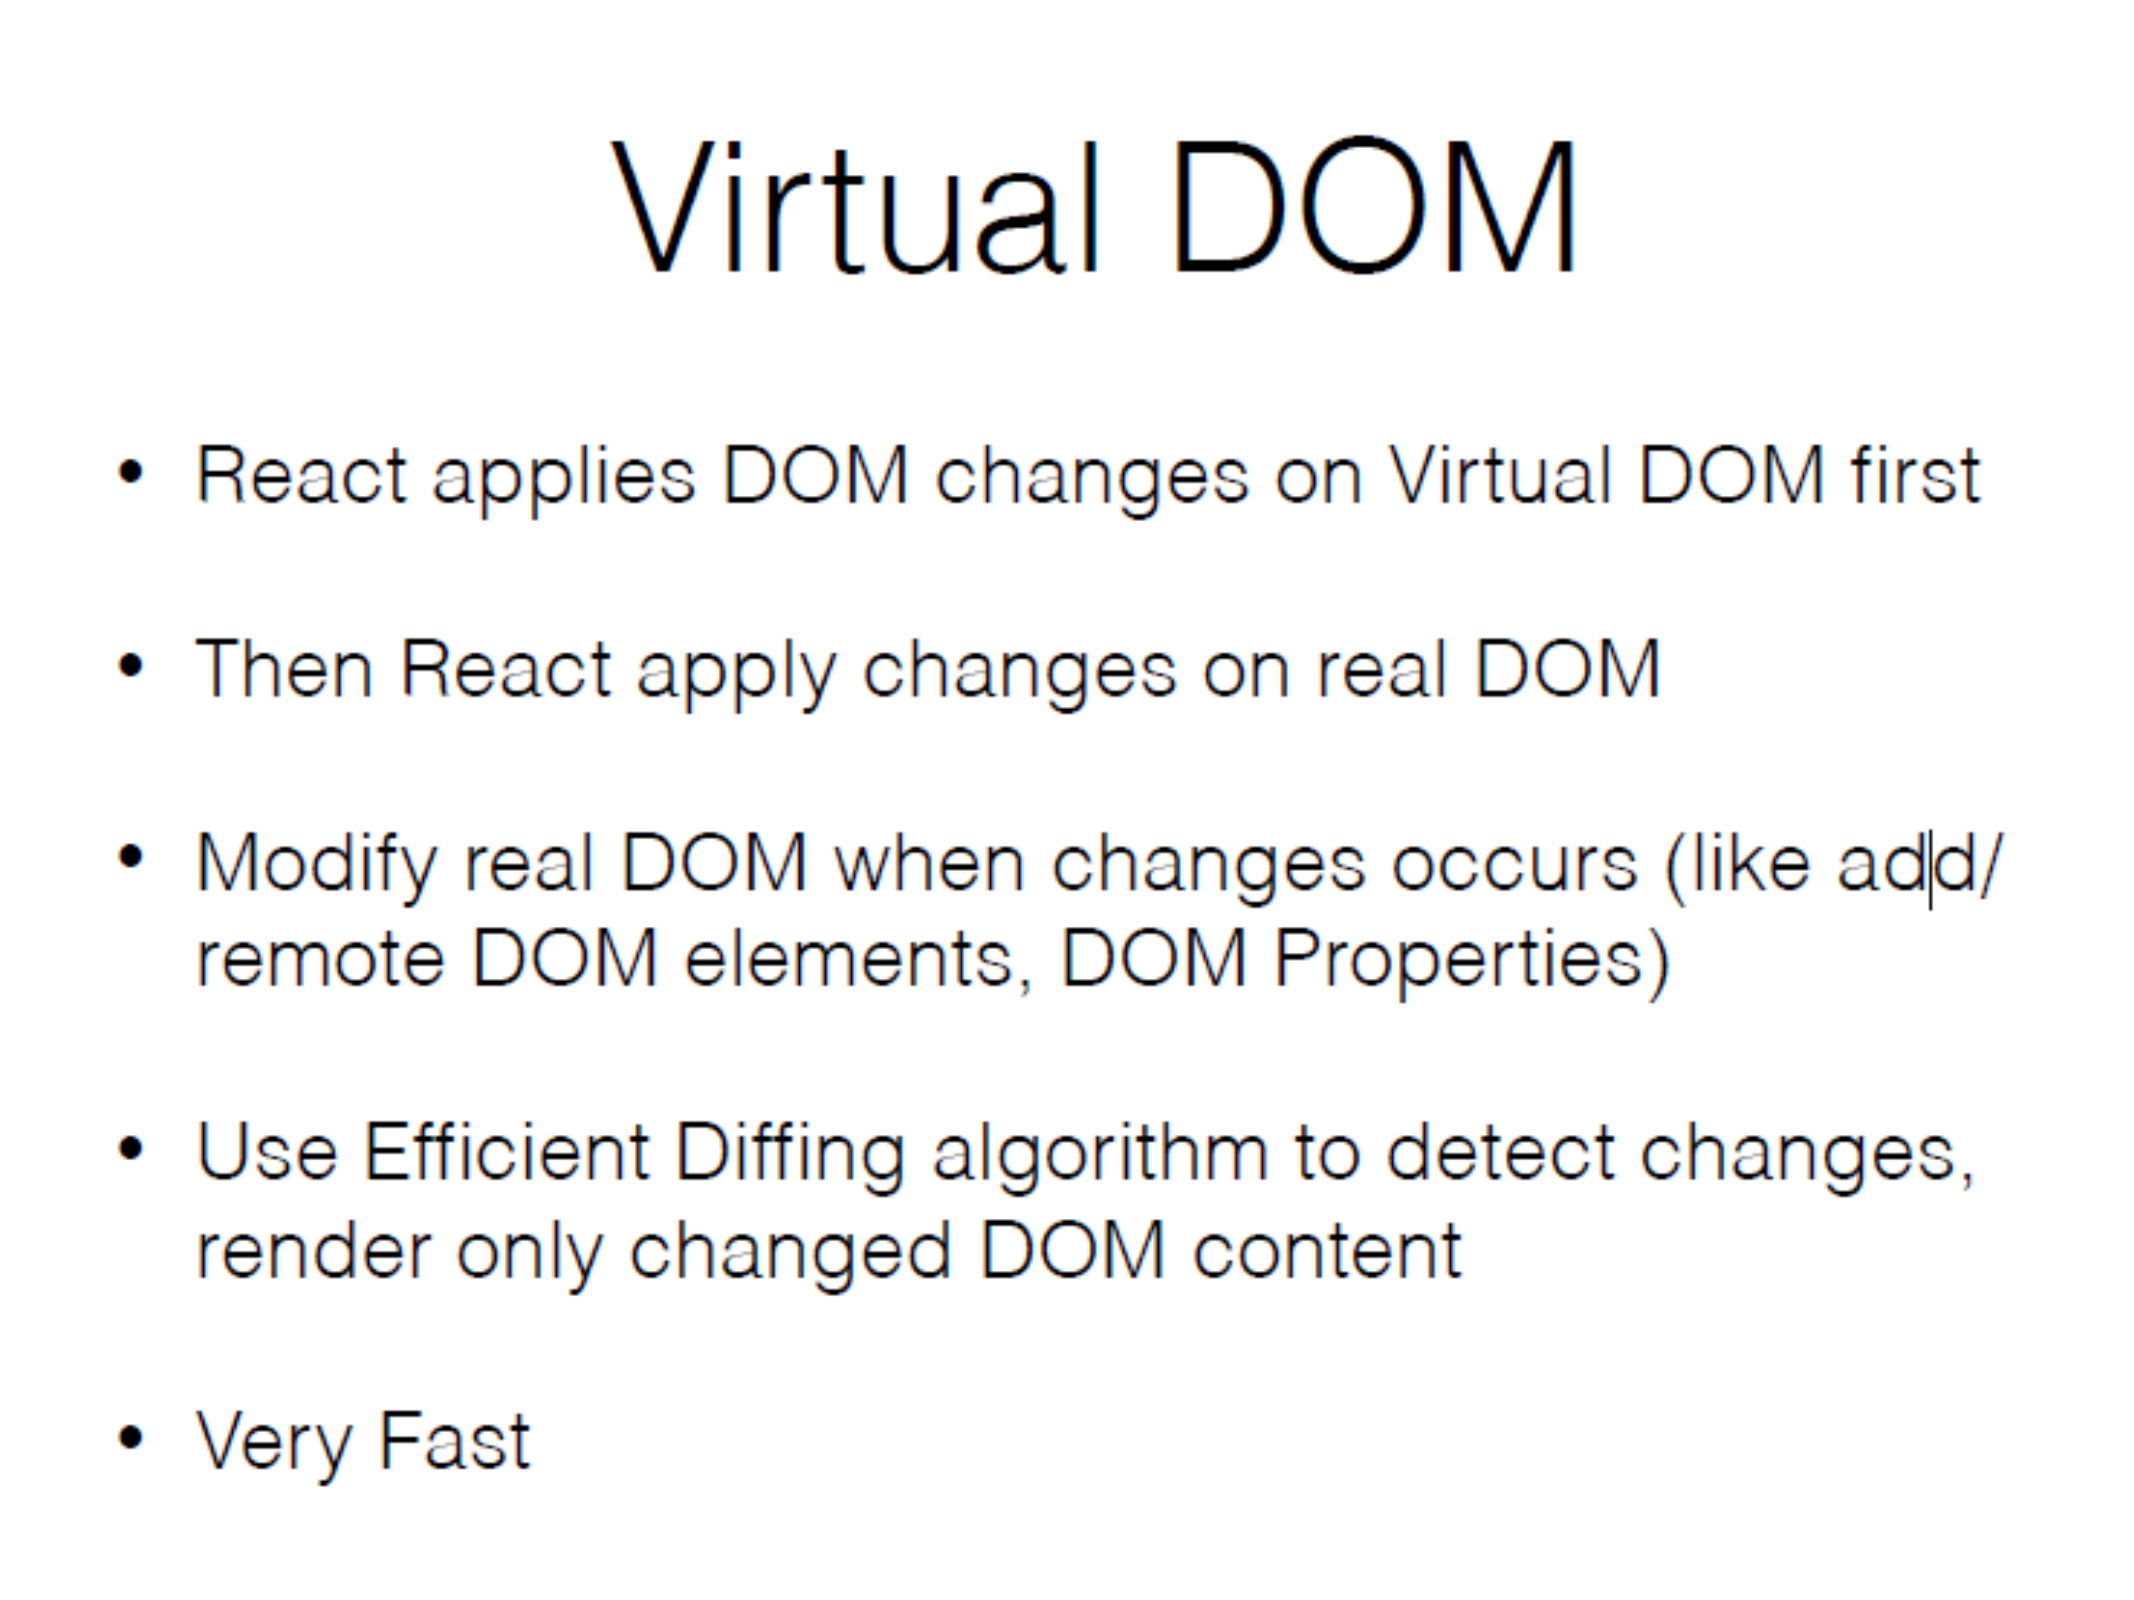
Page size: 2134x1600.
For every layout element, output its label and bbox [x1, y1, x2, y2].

picture [41, 92, 2072, 1540]
